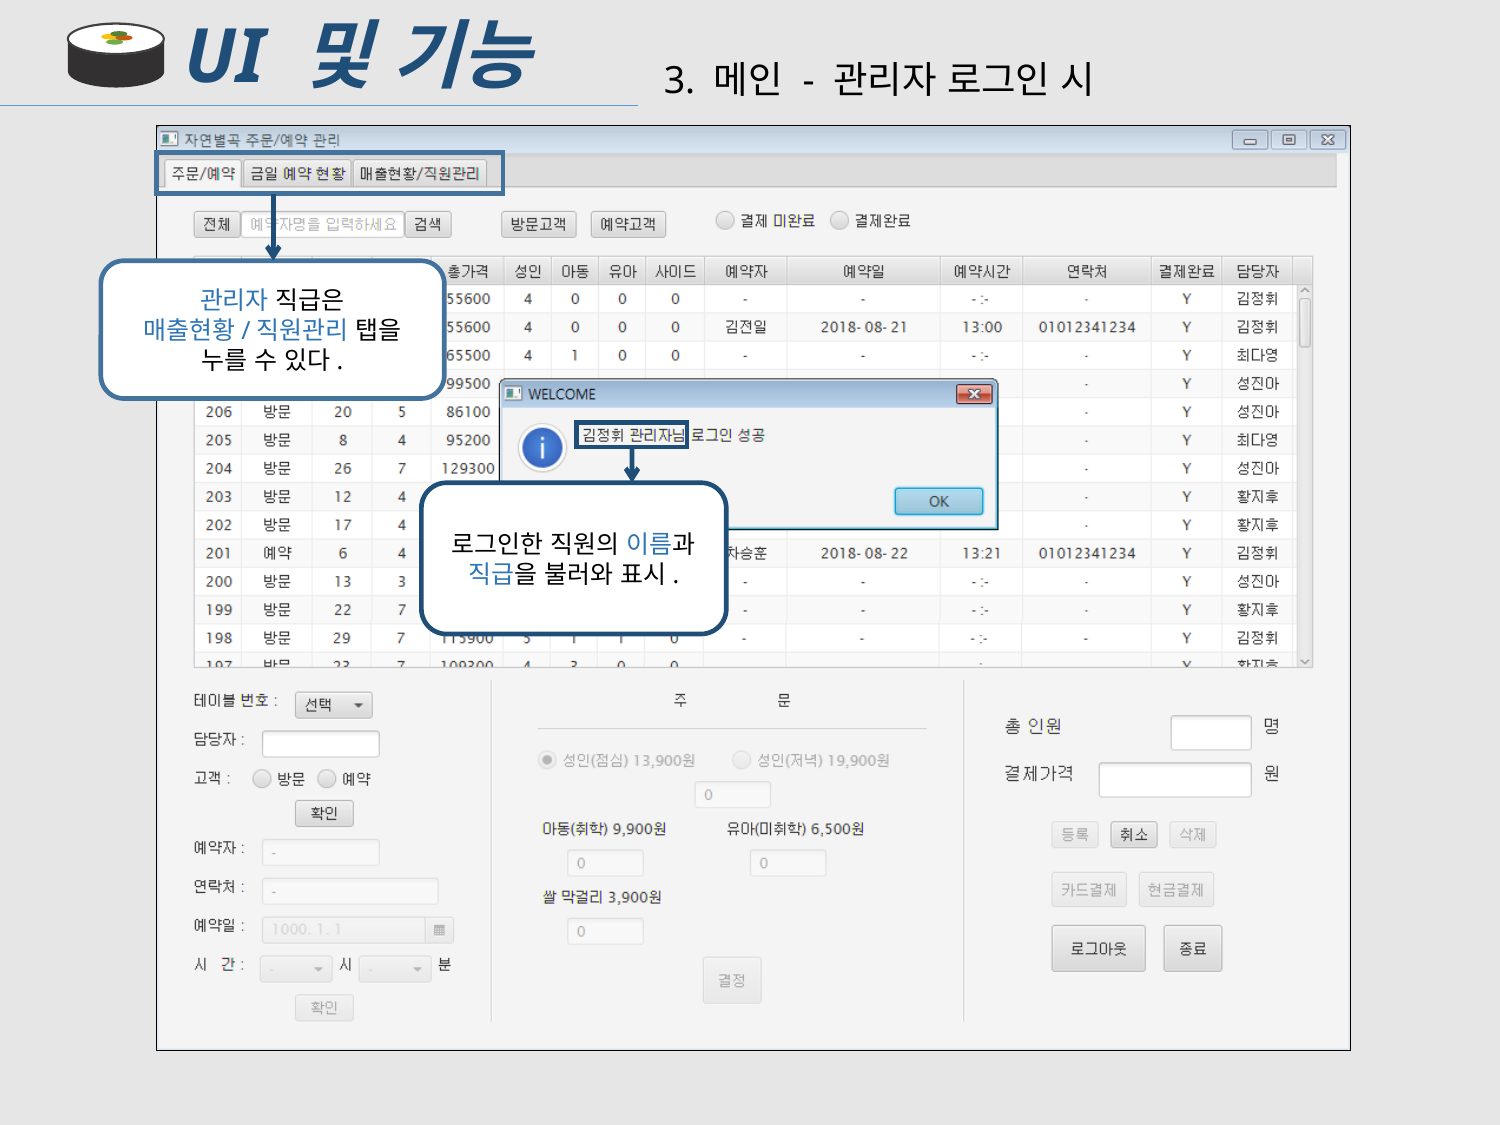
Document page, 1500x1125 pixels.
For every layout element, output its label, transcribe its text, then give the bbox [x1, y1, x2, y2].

text_box 3. 메인 - 관리자 로그인 시 [648, 48, 1111, 109]
text_box 관리자 직급은 매출현황/직원관리 탭을 누를 수 있다. [99, 259, 156, 400]
picture [156, 125, 1351, 1051]
text_box UI 및 기능 [169, 0, 907, 105]
